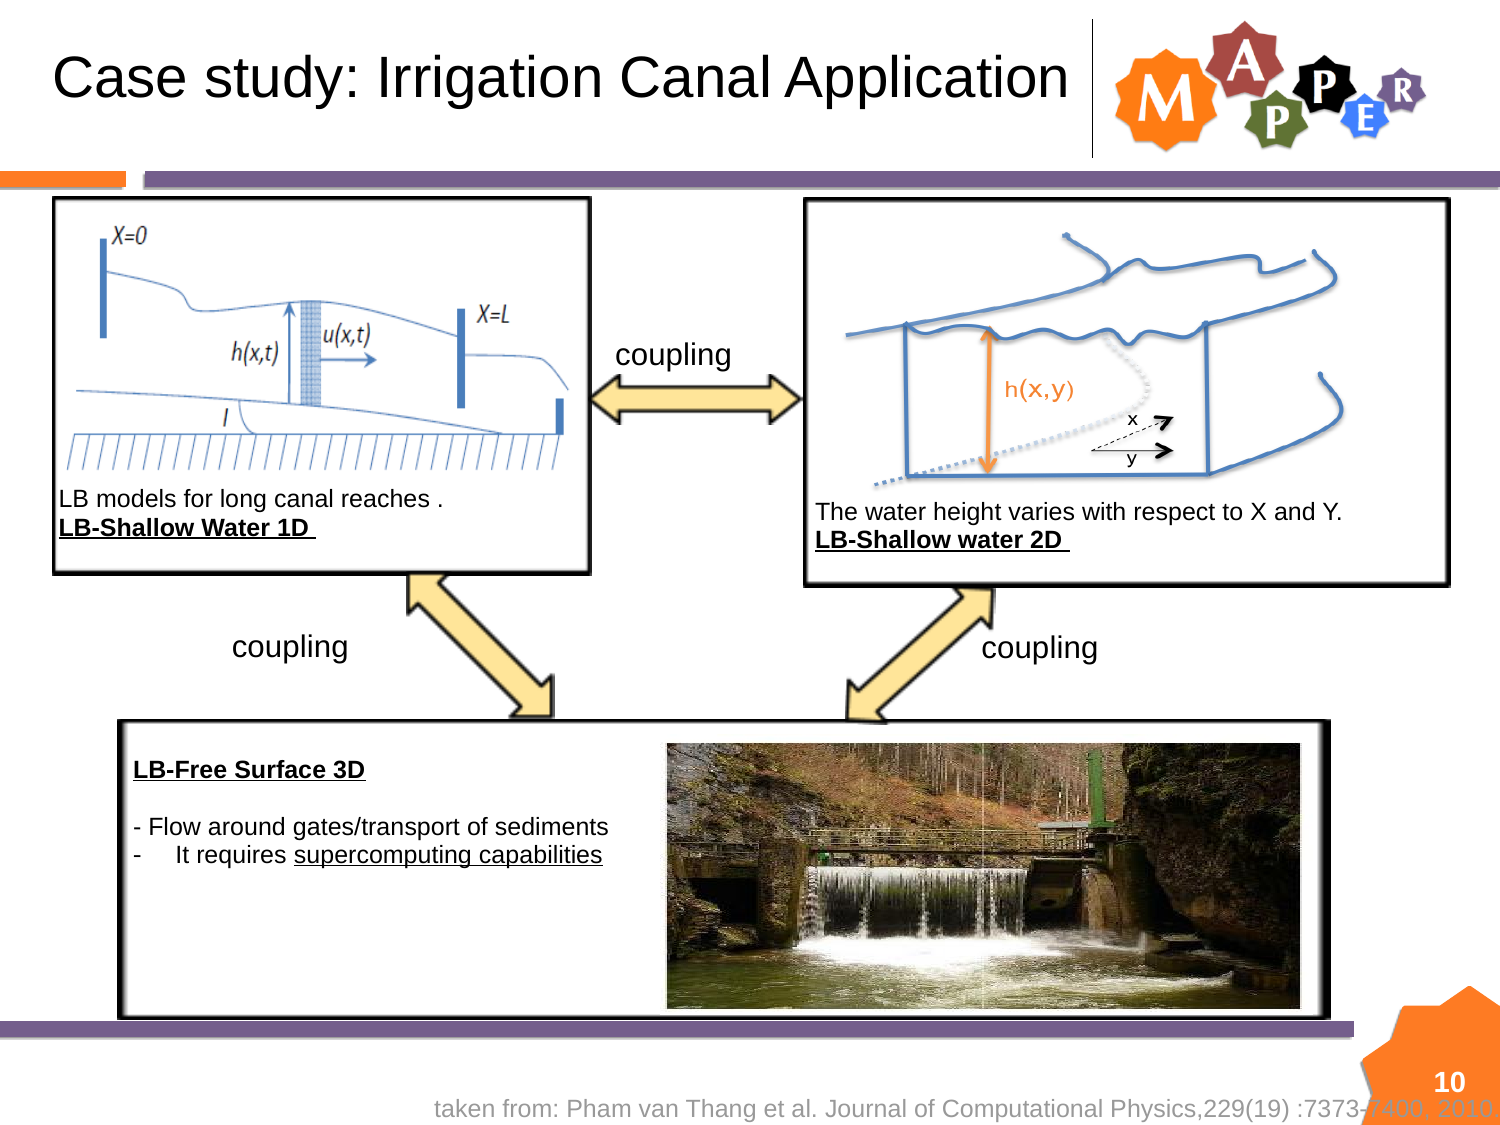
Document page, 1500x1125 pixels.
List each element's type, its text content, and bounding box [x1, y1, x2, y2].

text_box coupling [231, 629, 401, 665]
slide_number 10 [1074, 1042, 1425, 1103]
picture [1092, 137, 1435, 158]
text_box coupling [1000, 629, 1206, 666]
picture [1092, 19, 1435, 43]
text_box coupling [614, 337, 797, 373]
text_box taken from: Pham van Thang et al. Journal of Computational Physics,229(19) :7373-7400, 2010. [366, 1095, 1500, 1124]
title Case study: Irrigation Canal Application [51, 43, 1480, 137]
picture [51, 196, 1451, 1020]
